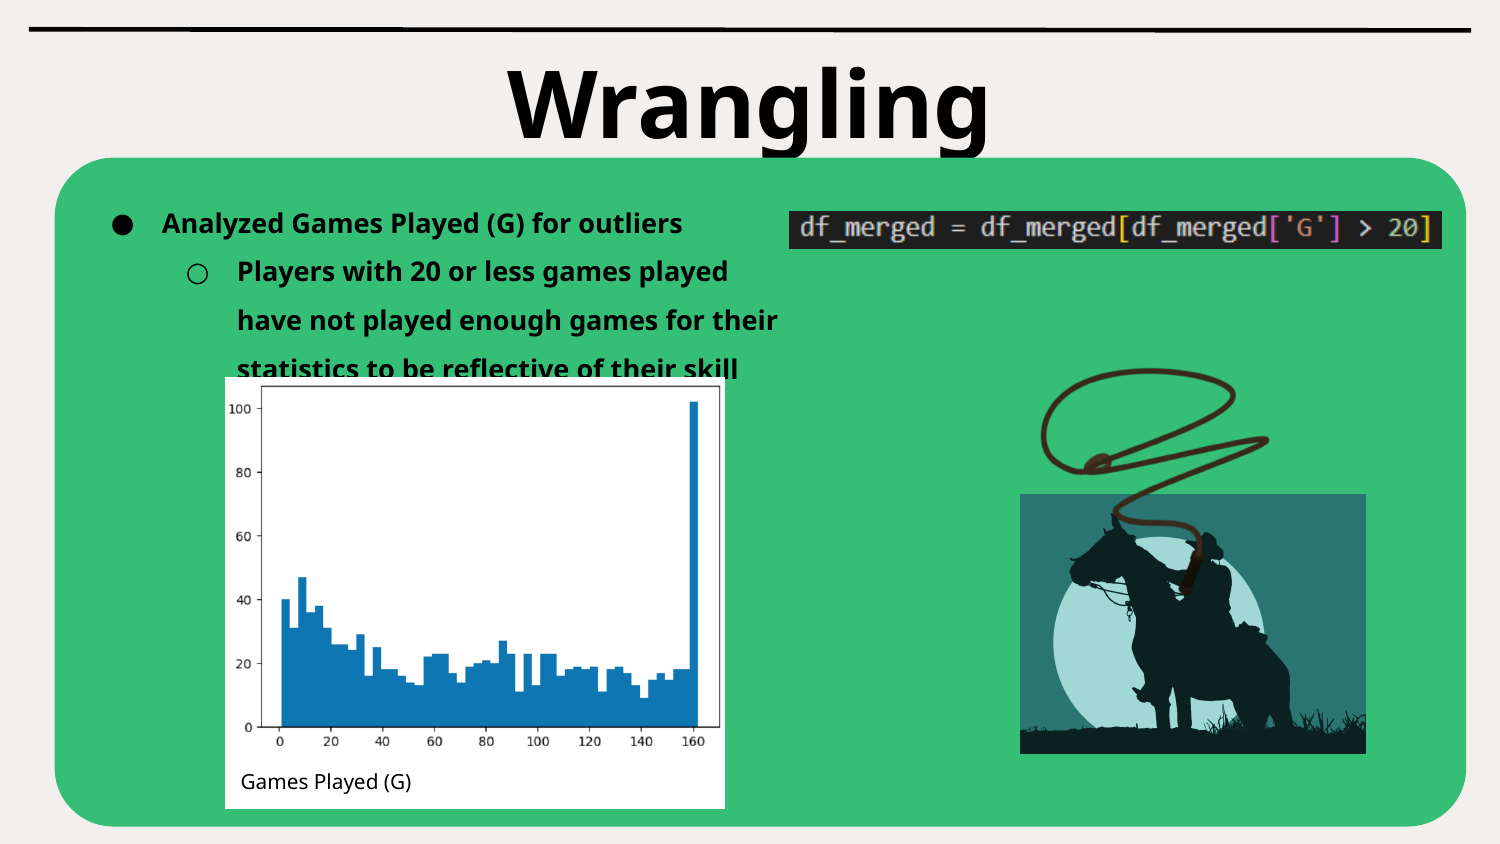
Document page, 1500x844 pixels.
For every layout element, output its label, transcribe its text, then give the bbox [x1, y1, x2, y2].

text_box Games Played (G) [225, 761, 725, 809]
picture [985, 302, 1367, 755]
picture [225, 377, 725, 755]
picture [789, 210, 1442, 249]
title Wrangling [37, 29, 1463, 258]
text_box Analyzed Games Played (G) for outliers Players with 20 or less games played have not played enough games for their statistics to be reflective of their skill [54, 157, 1467, 827]
